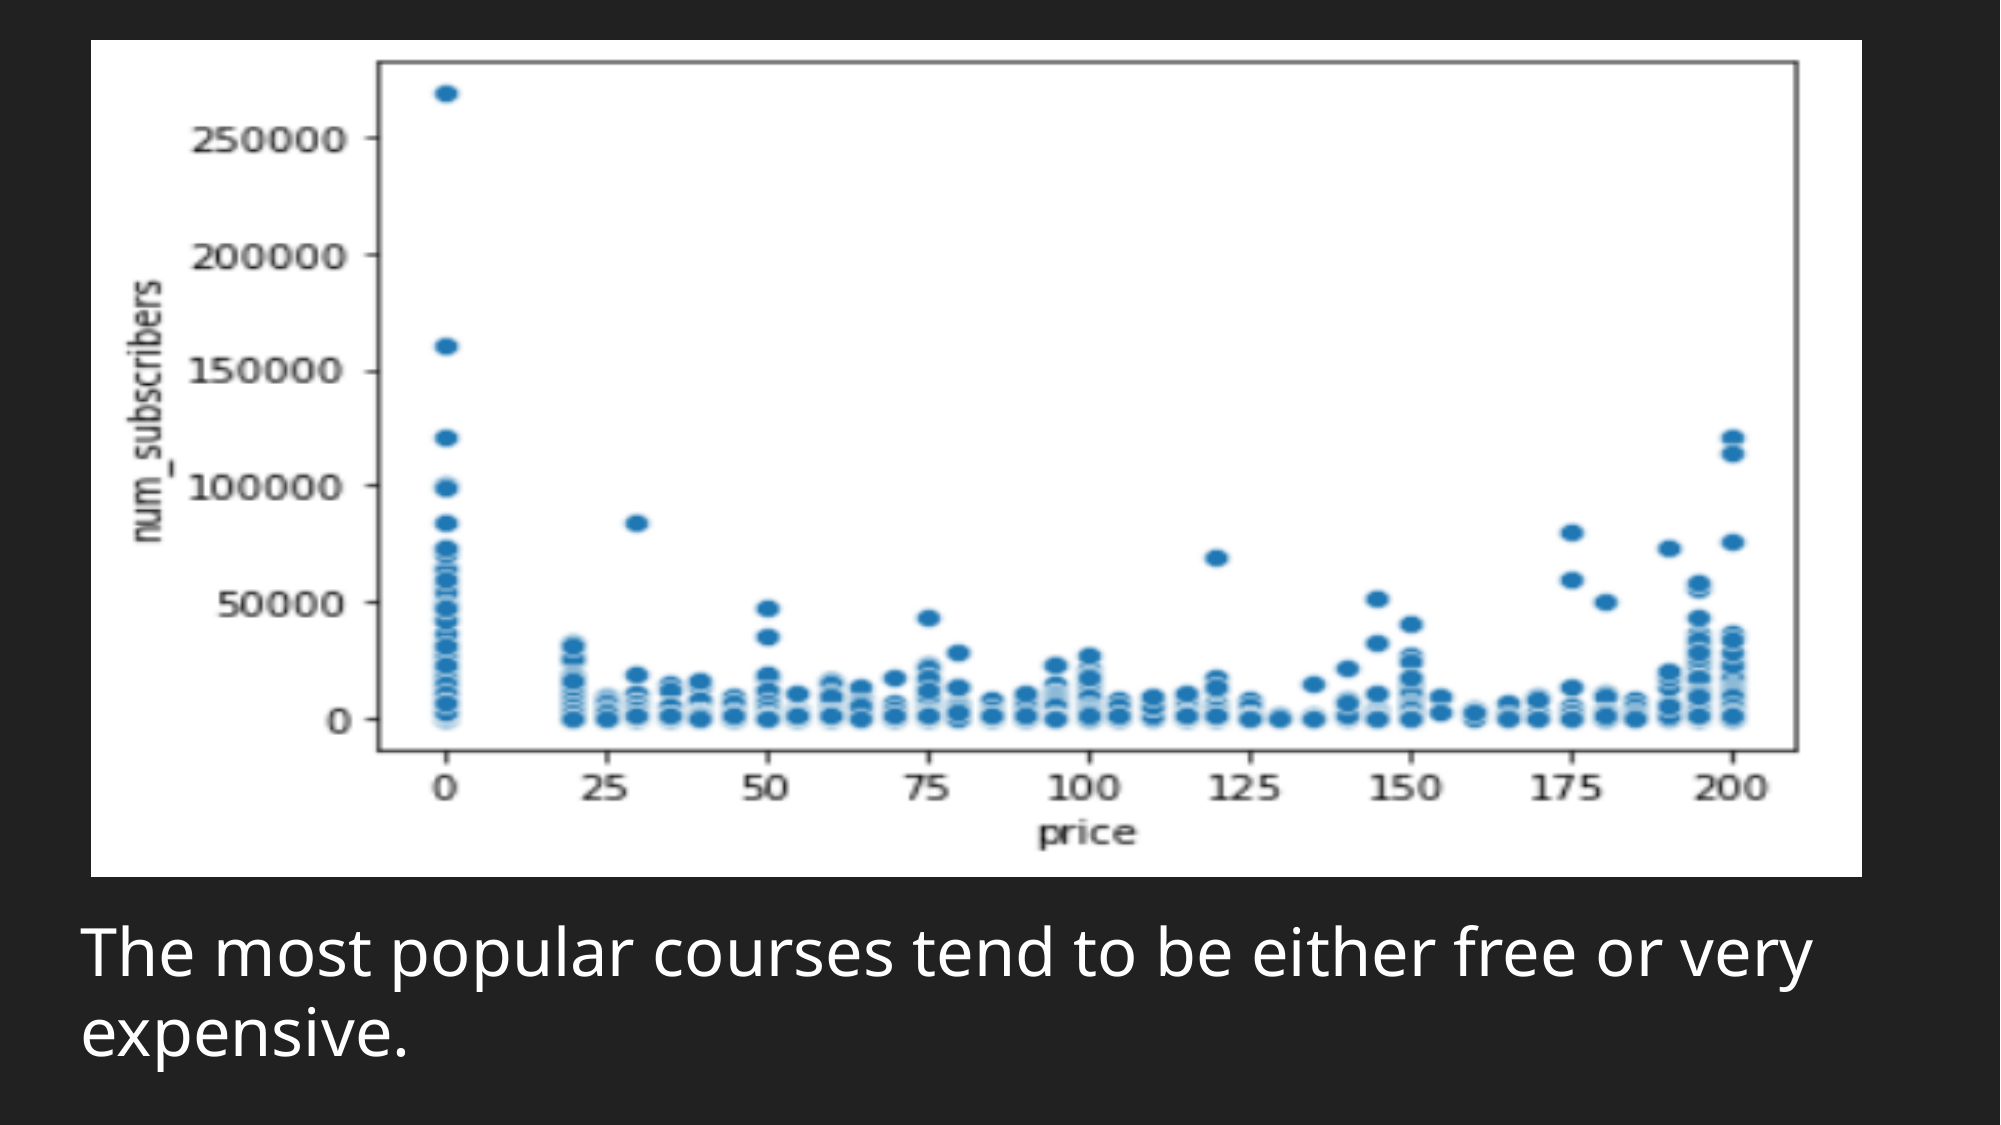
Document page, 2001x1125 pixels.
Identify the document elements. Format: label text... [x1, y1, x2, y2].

picture [90, 40, 1862, 877]
text_box The most popular courses tend to be either free or very expensive. [65, 902, 1901, 1077]
